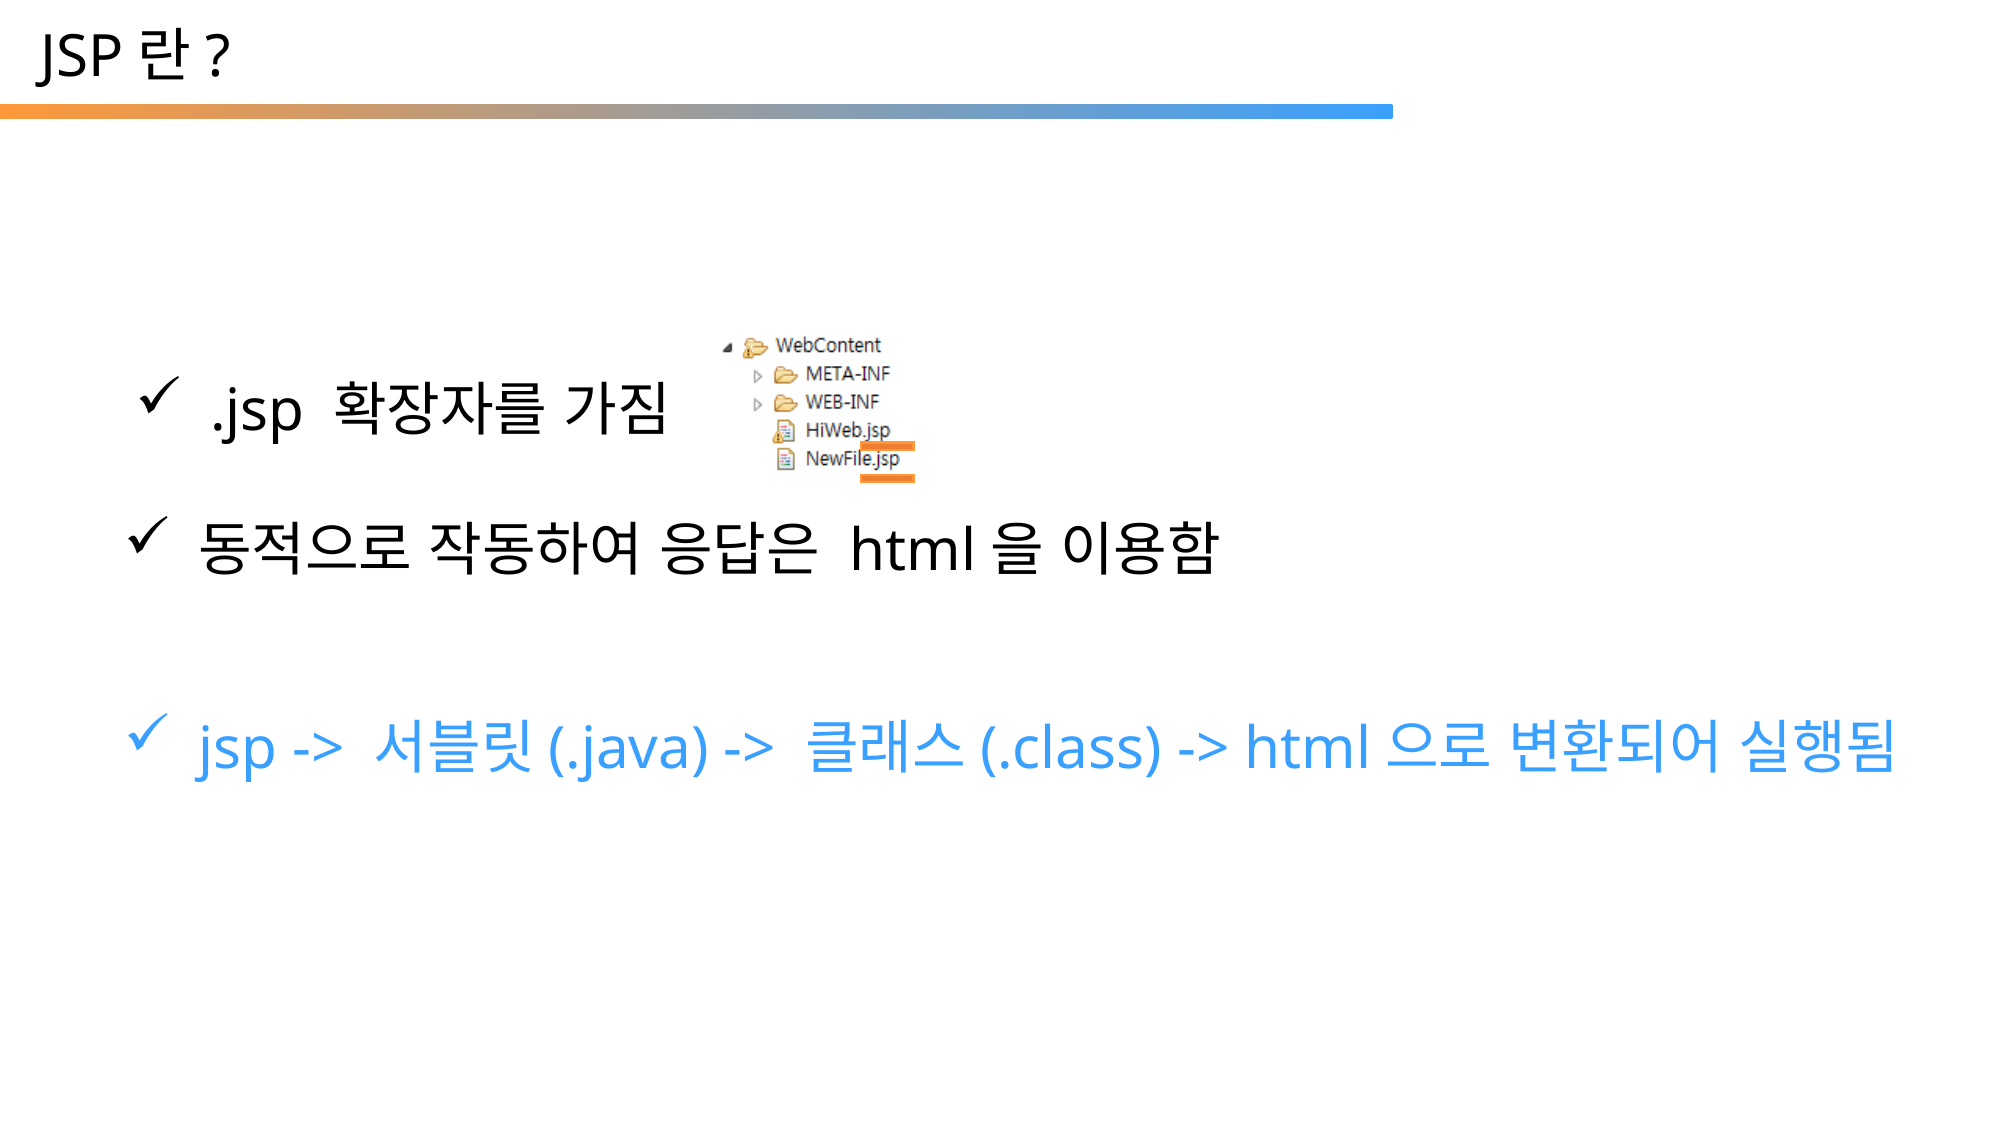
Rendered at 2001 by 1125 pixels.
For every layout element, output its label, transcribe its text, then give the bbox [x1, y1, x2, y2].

text_box .jsp 확장자를 가짐 [120, 329, 1984, 450]
picture [715, 332, 914, 475]
text_box 동적으로 작동하여 응답은 html을 이용함 [108, 399, 1972, 590]
text_box jsp -> 서블릿(.java) -> 클래스(.class) -> html으로 변환되어 실행됨 [108, 597, 1972, 788]
text_box [0, 104, 1393, 119]
text_box JSP란? [25, 10, 704, 95]
